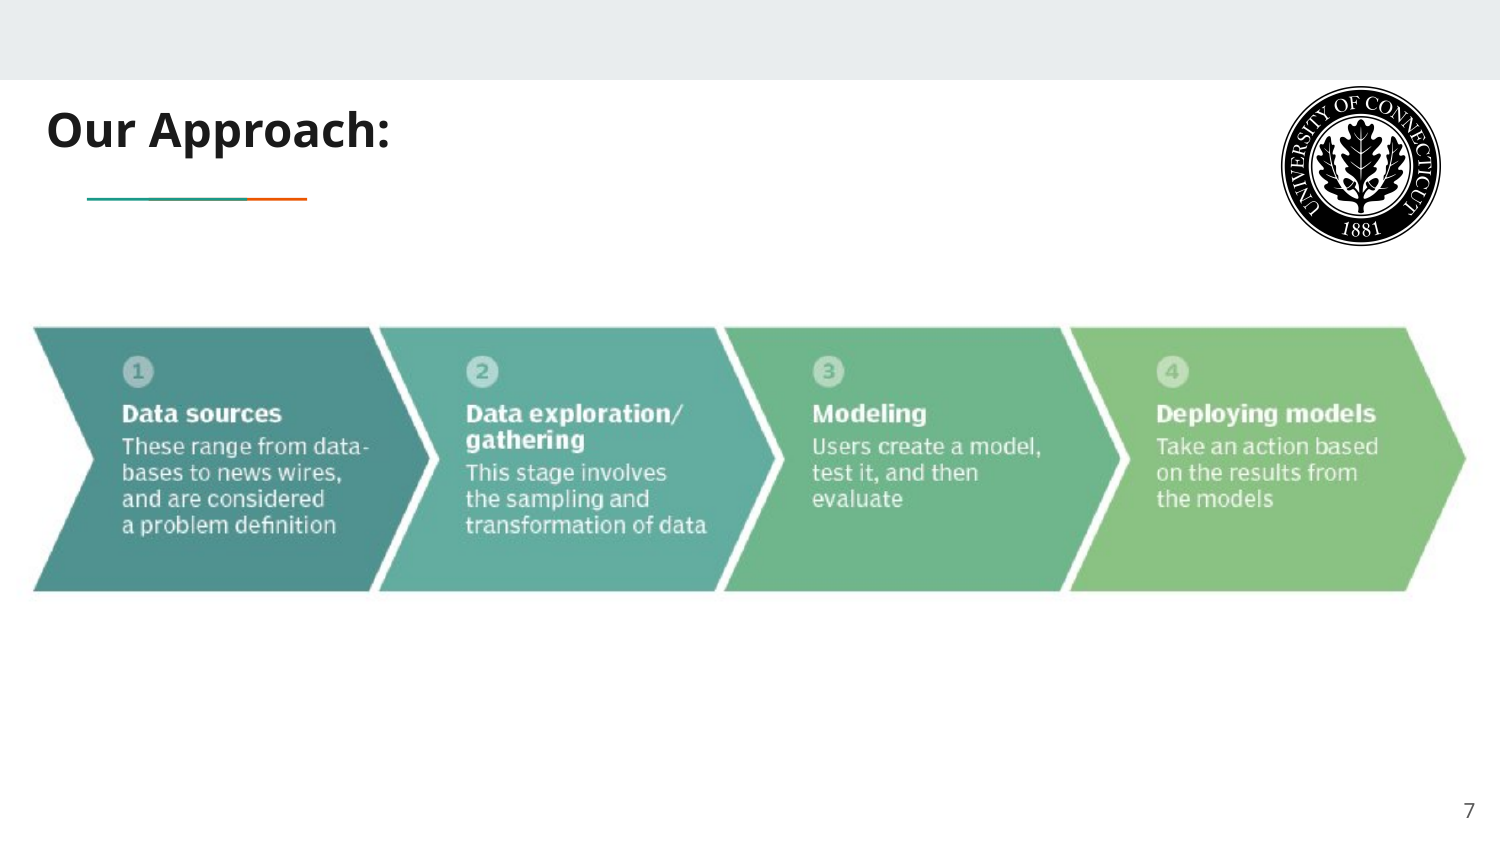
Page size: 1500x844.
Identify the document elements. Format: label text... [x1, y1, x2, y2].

slide_number ‹#› [1400, 779, 1491, 844]
picture [1273, 80, 1449, 254]
picture [0, 291, 1500, 628]
title Our Approach: [30, 84, 1293, 173]
